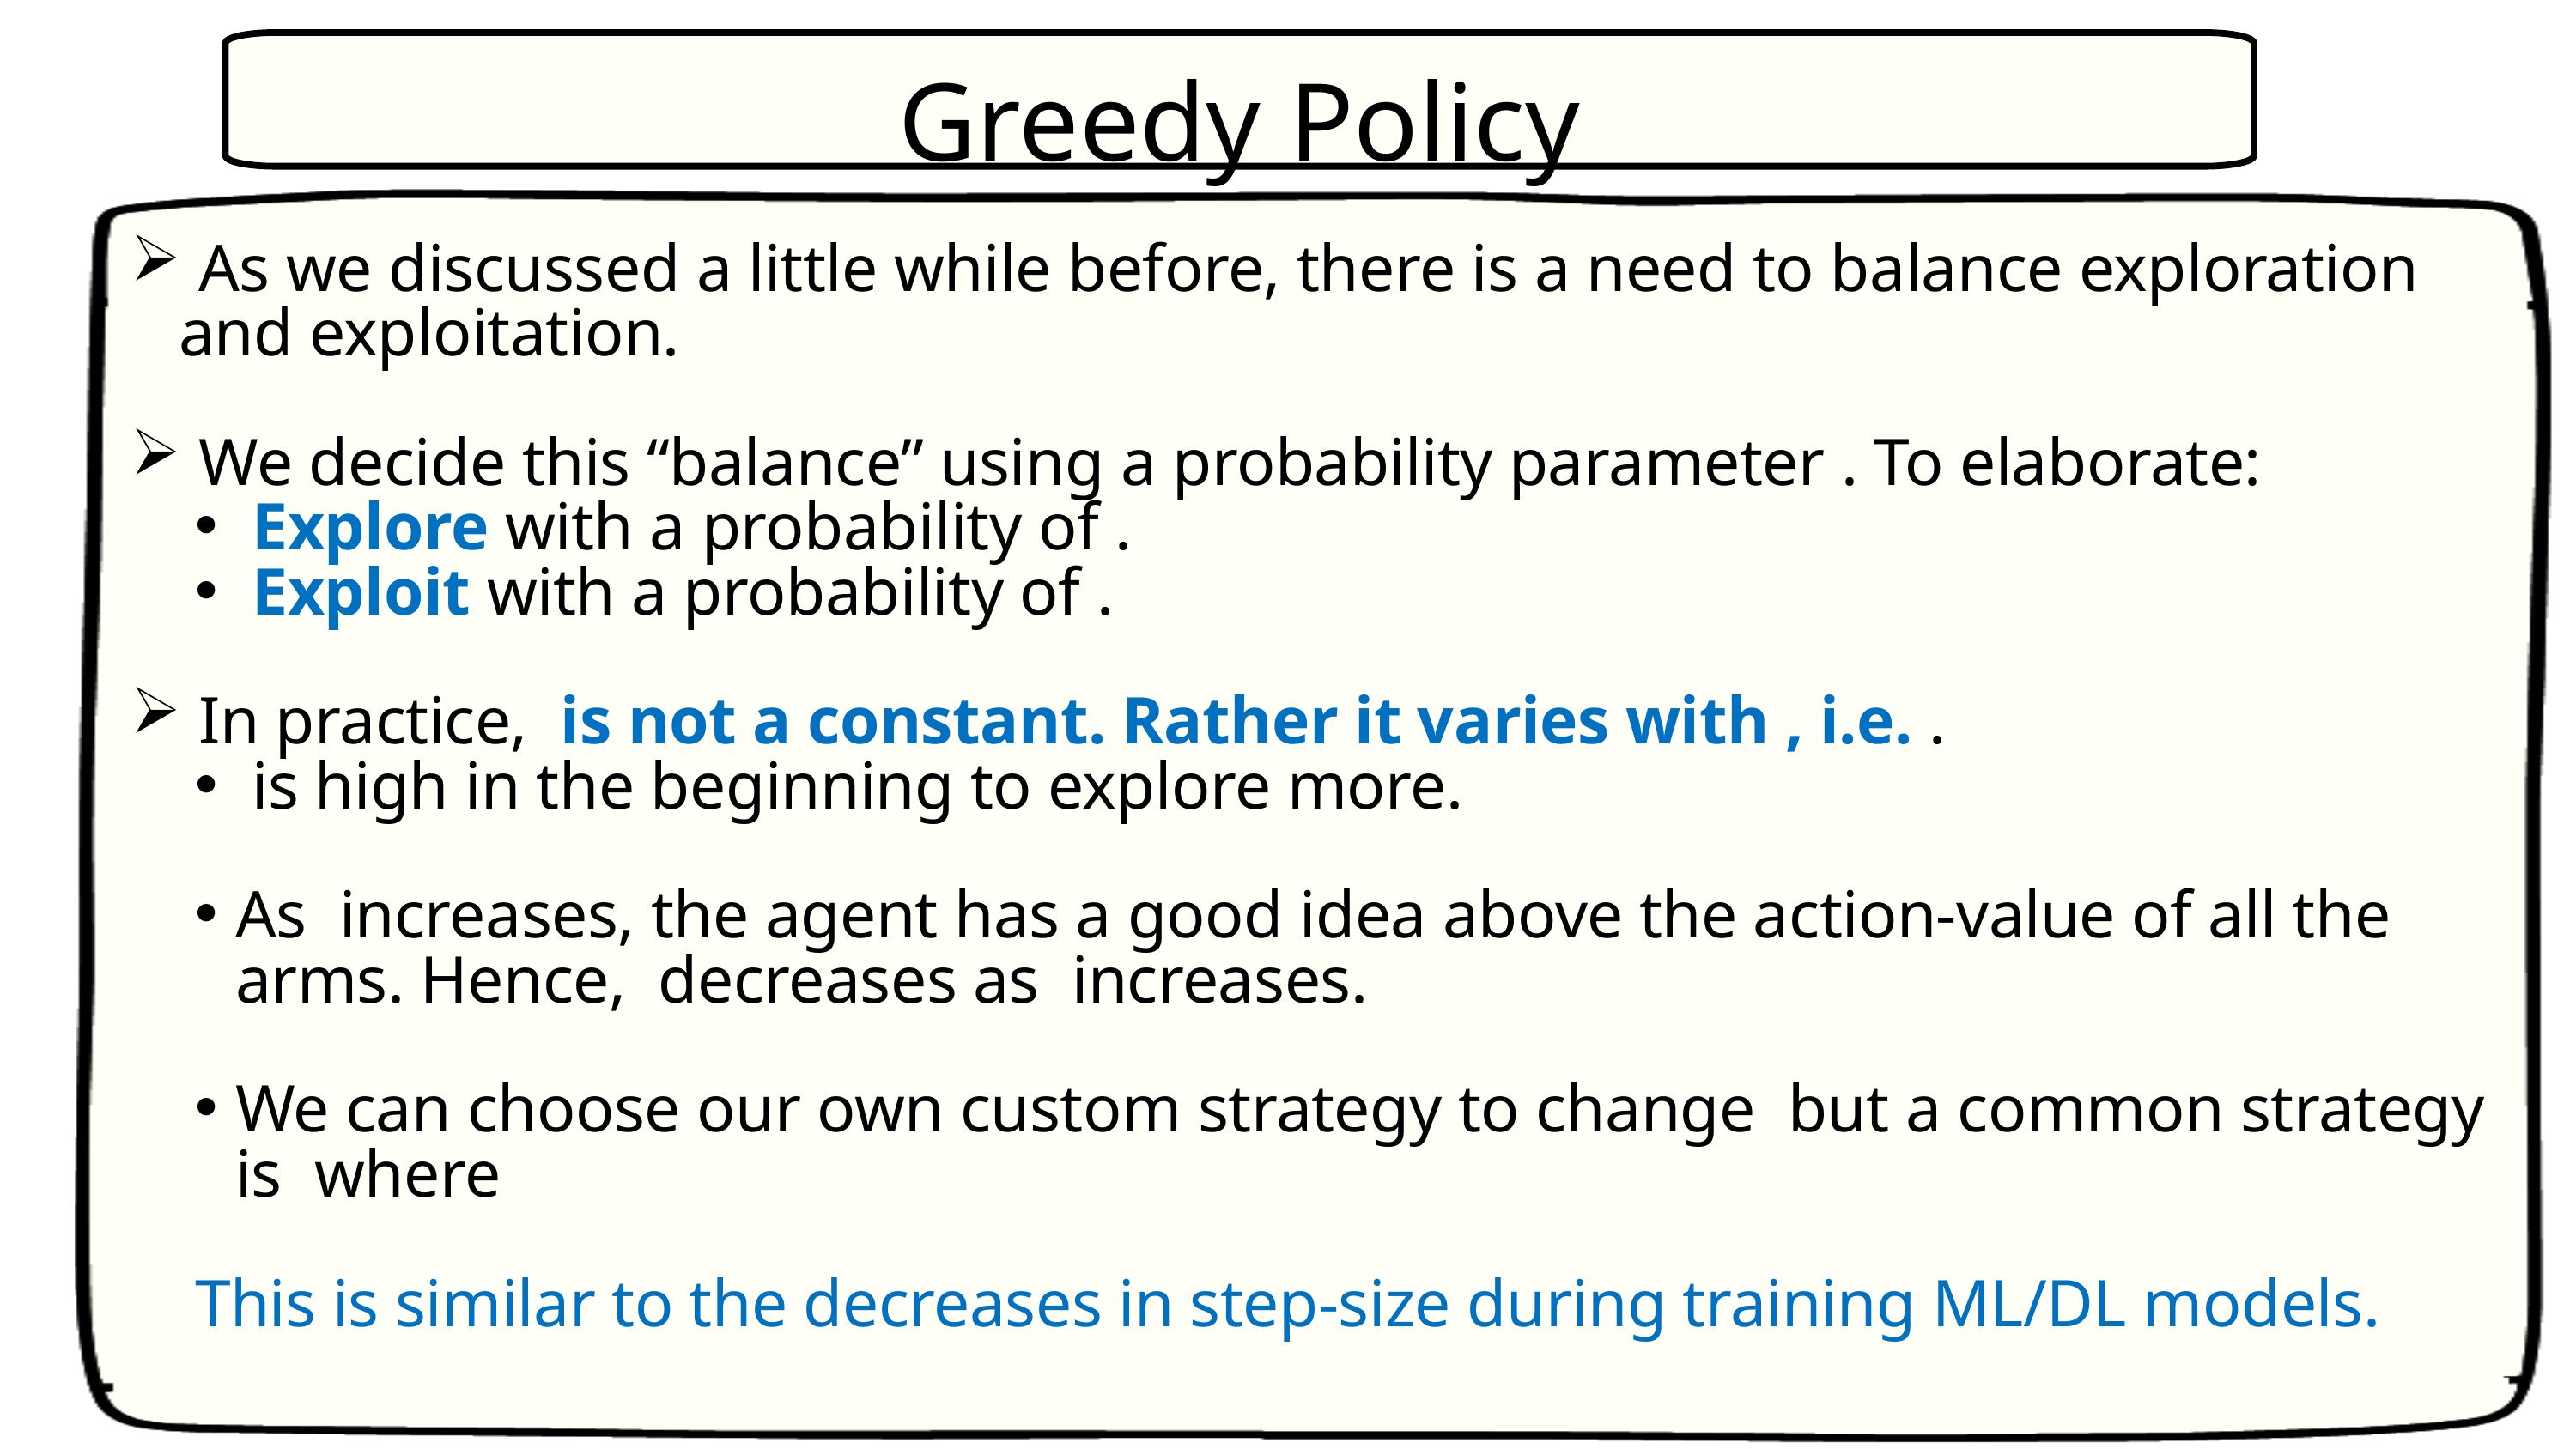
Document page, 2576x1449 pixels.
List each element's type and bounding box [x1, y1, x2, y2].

picture [75, 189, 2555, 1449]
text_box [225, 32, 2255, 167]
